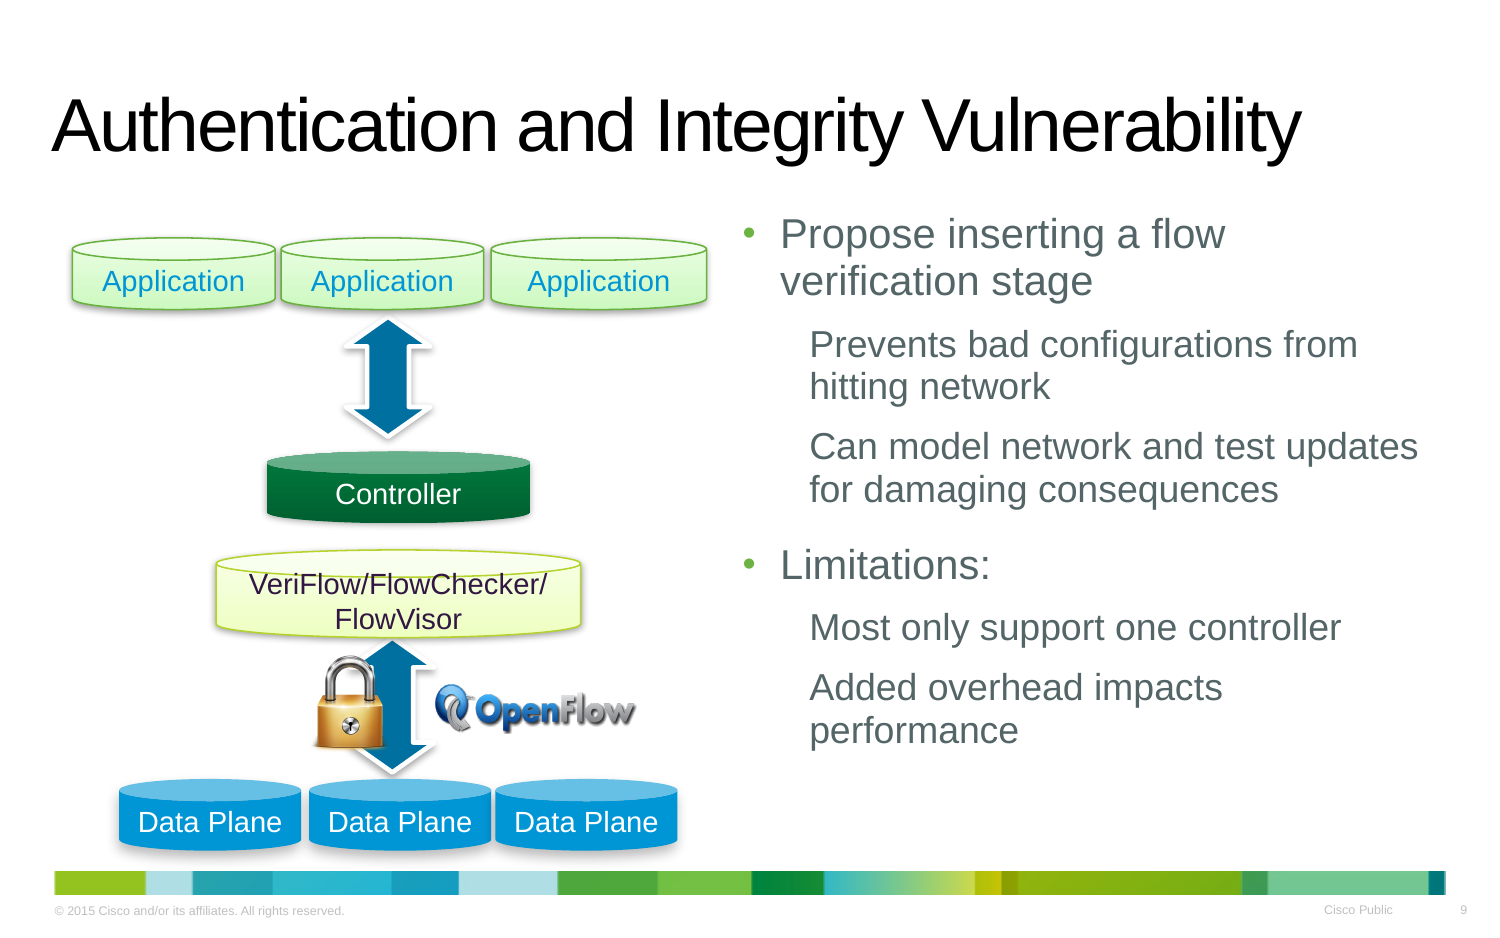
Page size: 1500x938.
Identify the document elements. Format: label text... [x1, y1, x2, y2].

text_box Controller [266, 451, 531, 524]
text_box Data Plane [493, 776, 680, 853]
picture [434, 683, 637, 734]
text_box Propose inserting a flow verification stage Prevents bad configurations from hitting network Can model network and test updates for damaging consequences Limitations: Most only support one controller Added overhead impacts performance [727, 202, 1441, 801]
picture [54, 871, 1446, 895]
text_box [345, 319, 432, 438]
text_box Data Plane [117, 776, 304, 853]
title Authentication and Integrity Vulnerability [37, 59, 1447, 174]
text_box Data Plane [307, 776, 493, 853]
text_box Application [280, 237, 485, 311]
text_box Application [490, 237, 708, 311]
picture [300, 654, 386, 753]
text_box [369, 645, 436, 774]
text_box Application [71, 237, 276, 311]
text_box VeriFlow/FlowChecker/FlowVisor [215, 549, 582, 639]
